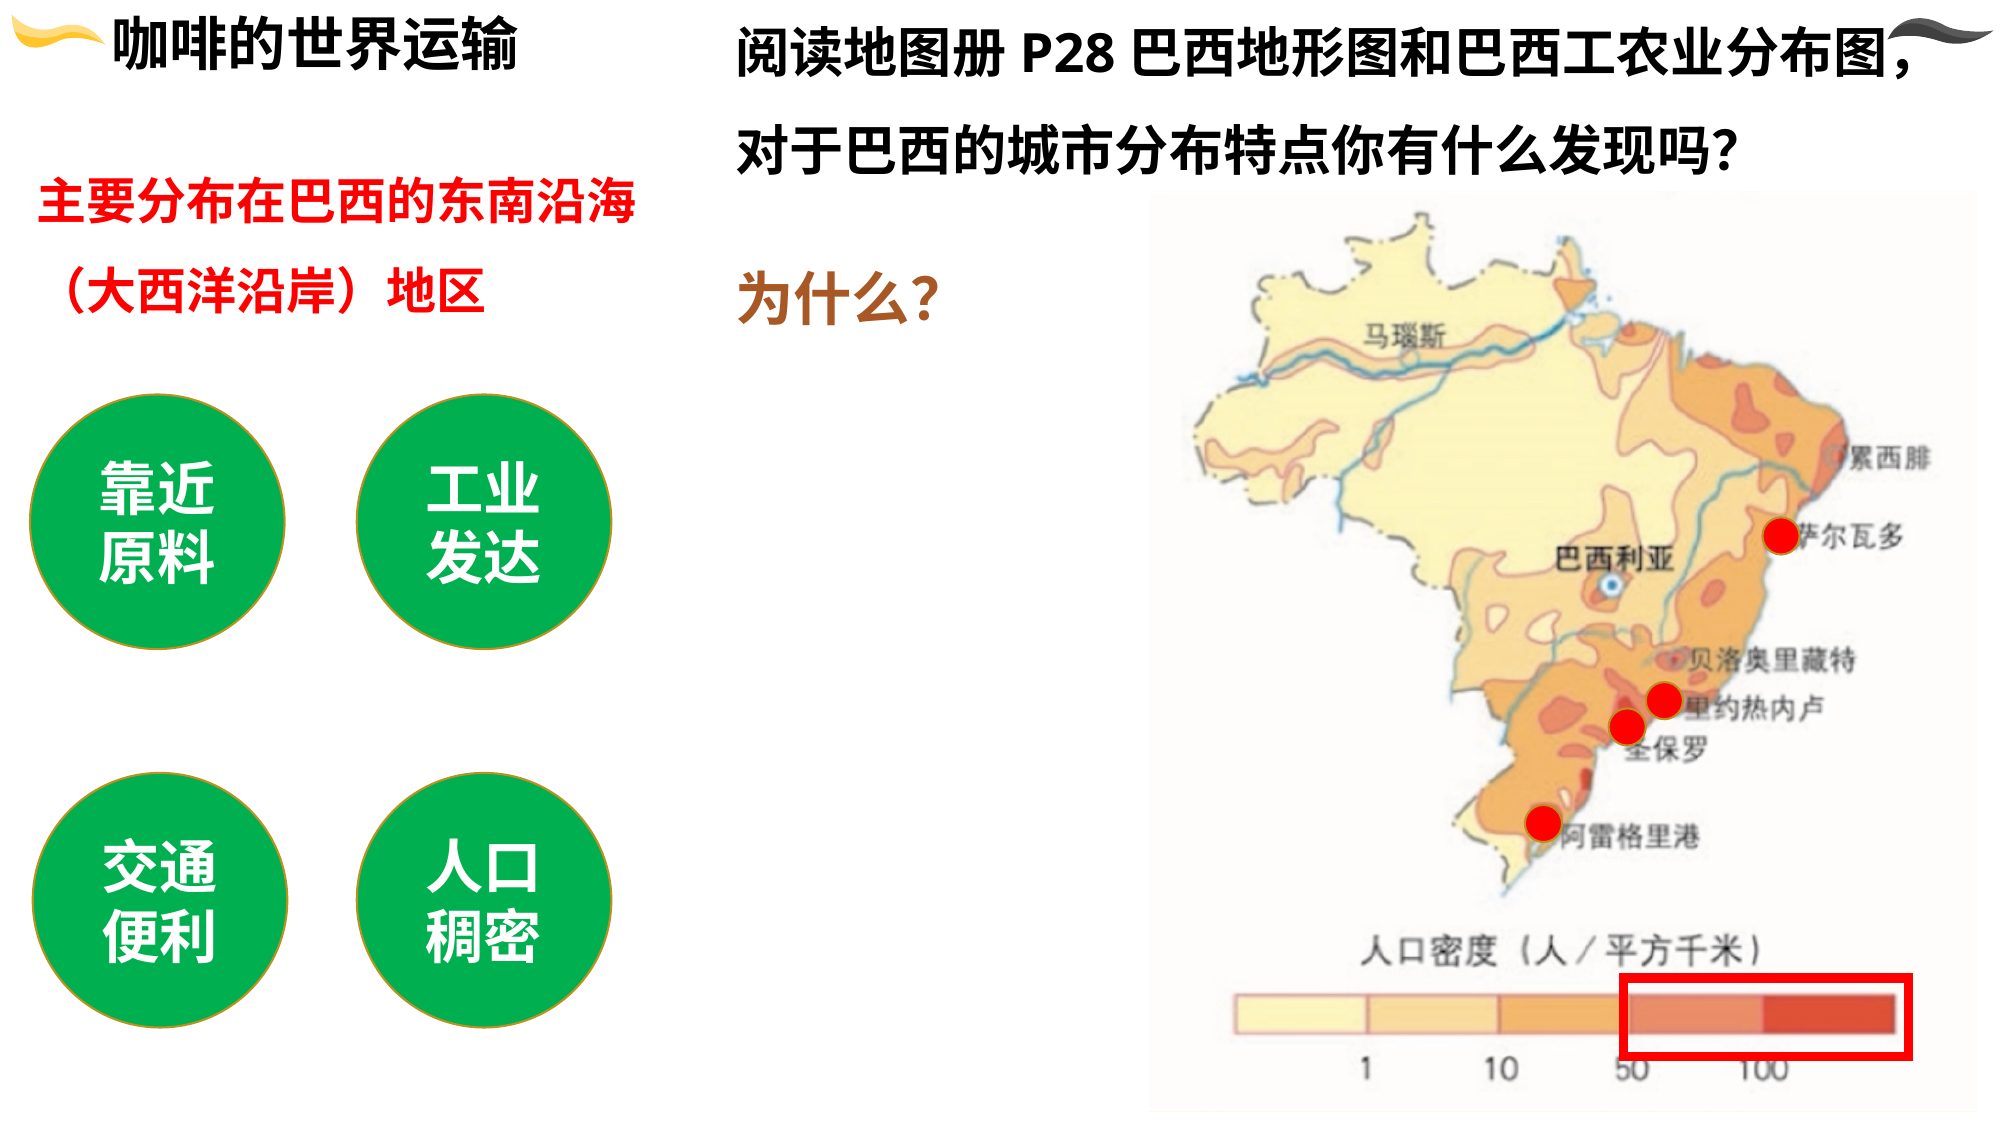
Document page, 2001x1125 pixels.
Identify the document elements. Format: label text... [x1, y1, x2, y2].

text_box 主要分布在巴西的东南沿海（大西洋沿岸）地区 [21, 131, 678, 327]
text_box 工业发达 [355, 393, 613, 651]
text_box 人口稠密 [355, 771, 613, 1029]
text_box 咖啡的世界运输 [96, 0, 534, 85]
text_box 靠近原料 [28, 393, 286, 651]
picture [1145, 191, 1993, 1112]
text_box 为什么？ [720, 219, 983, 340]
text_box 交通便利 [31, 771, 289, 1029]
text_box 阅读地图册P28巴西地形图和巴西工农业分布图，对于巴西的城市分布特点你有什么发现吗？ [720, 0, 2000, 189]
